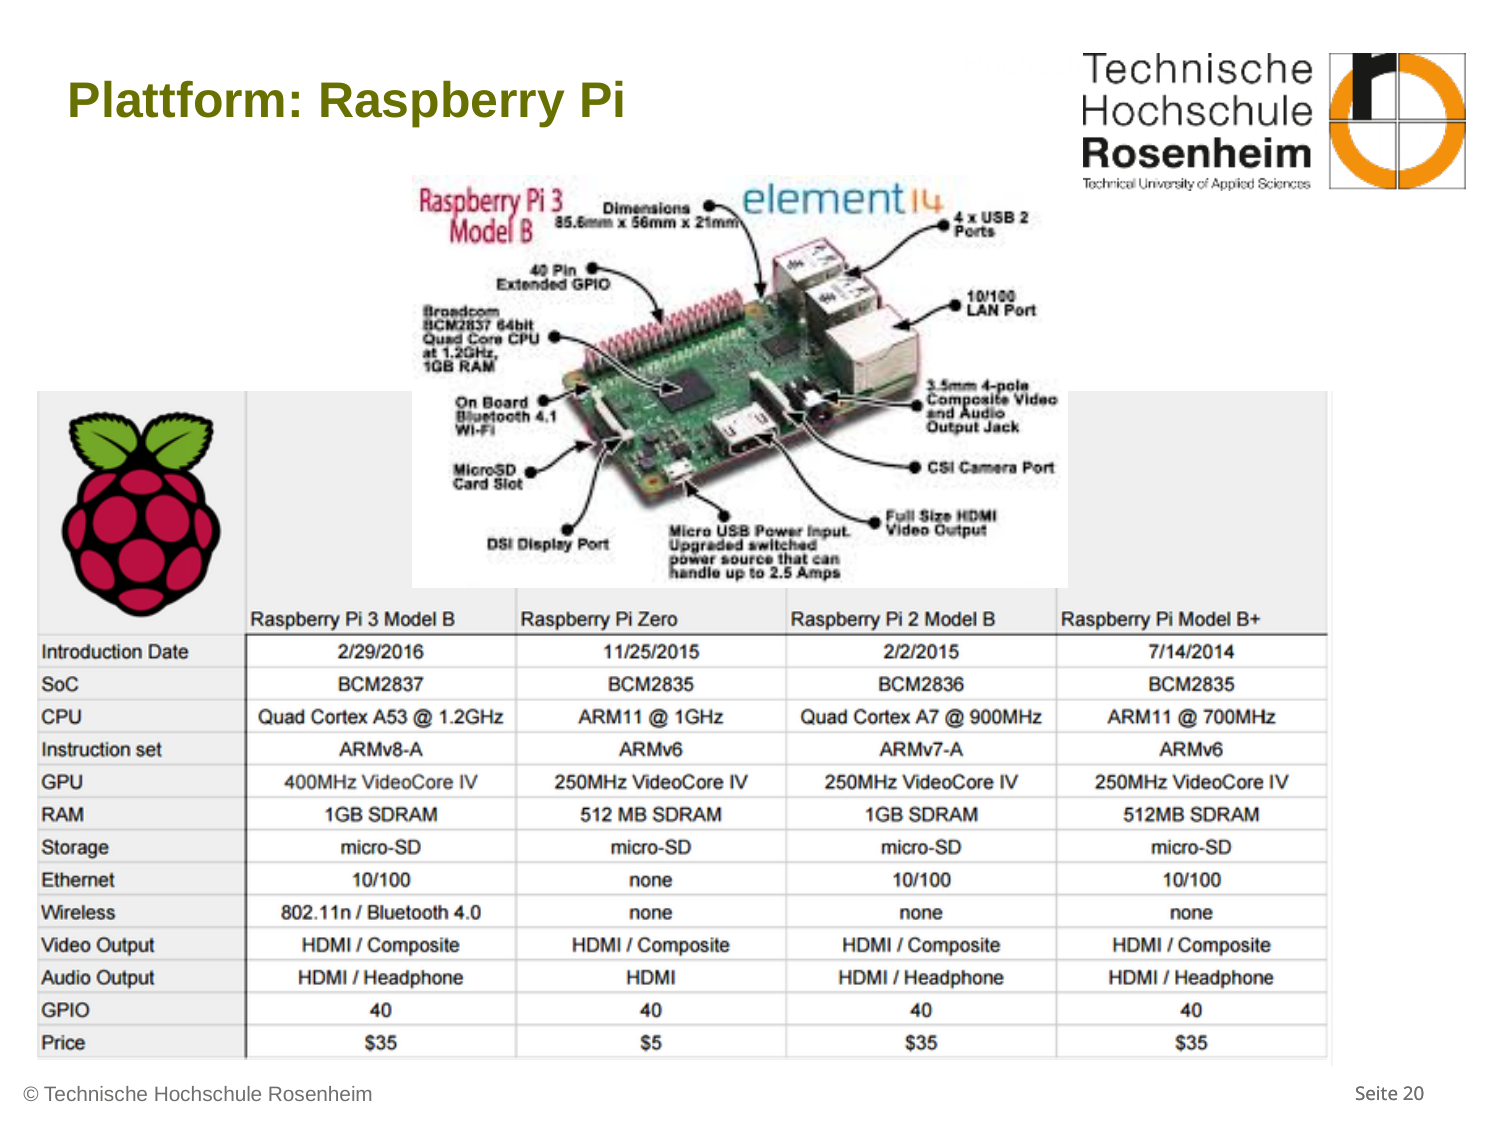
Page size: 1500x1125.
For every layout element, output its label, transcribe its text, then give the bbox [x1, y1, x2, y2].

picture [412, 53, 1466, 588]
title Plattform: Raspberry Pi [53, 59, 1050, 200]
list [37, 391, 1334, 1066]
